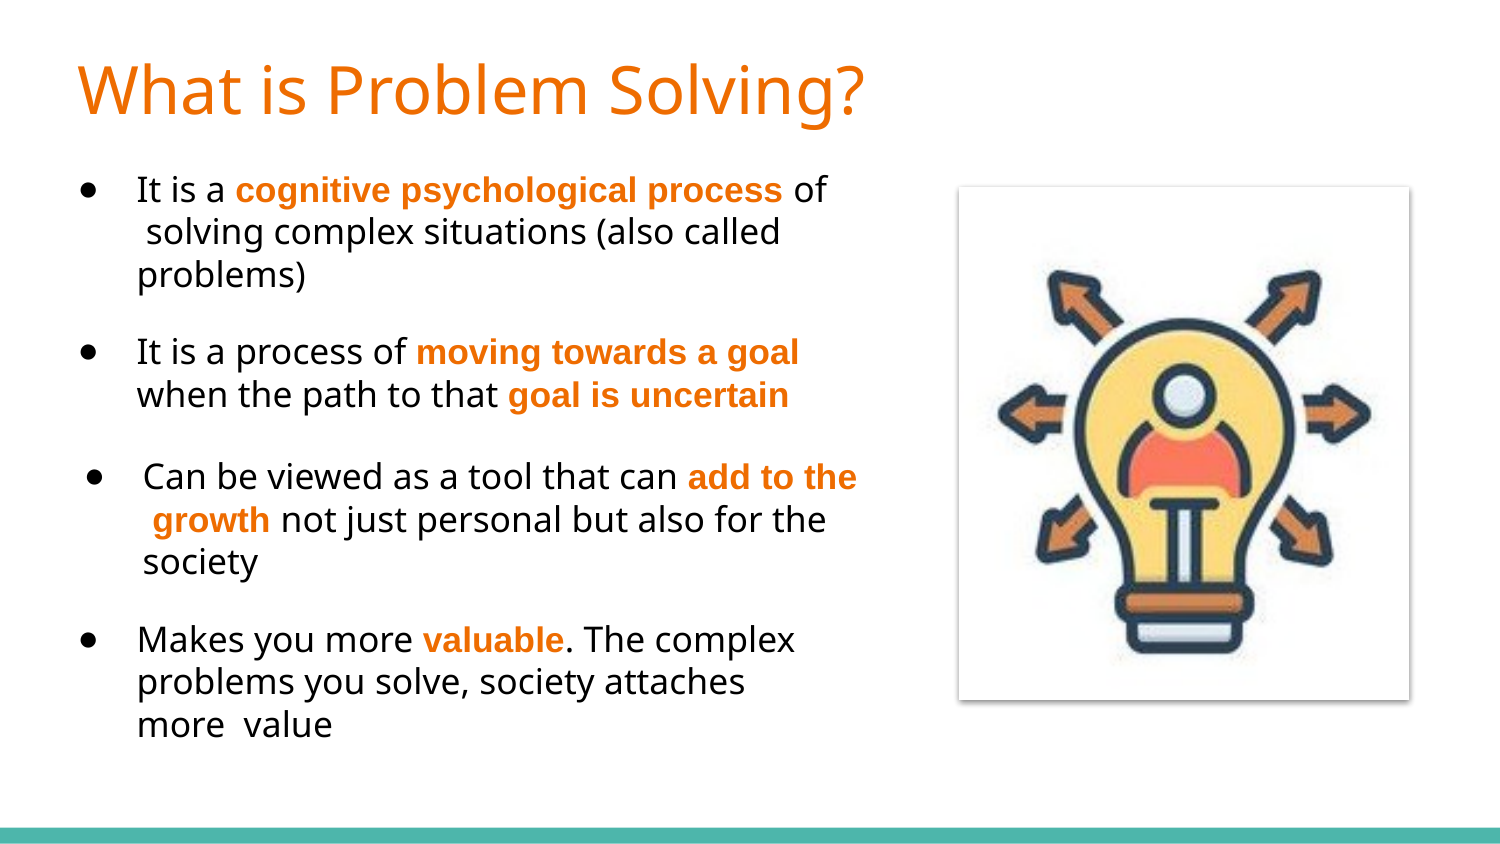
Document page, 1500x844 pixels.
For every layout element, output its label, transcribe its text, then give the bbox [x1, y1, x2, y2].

text_box It is a cognitive psychological process of solving complex situations (also called problems) It is a process of moving towards a goal when the path to that goal is uncertain Can be viewed as a tool that can add to the growth not just personal but also for the society Makes you more valuable. The complex problems you solve, society attaches more value [75, 164, 866, 745]
title What is Problem Solving? [75, 44, 1030, 189]
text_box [949, 180, 1419, 713]
